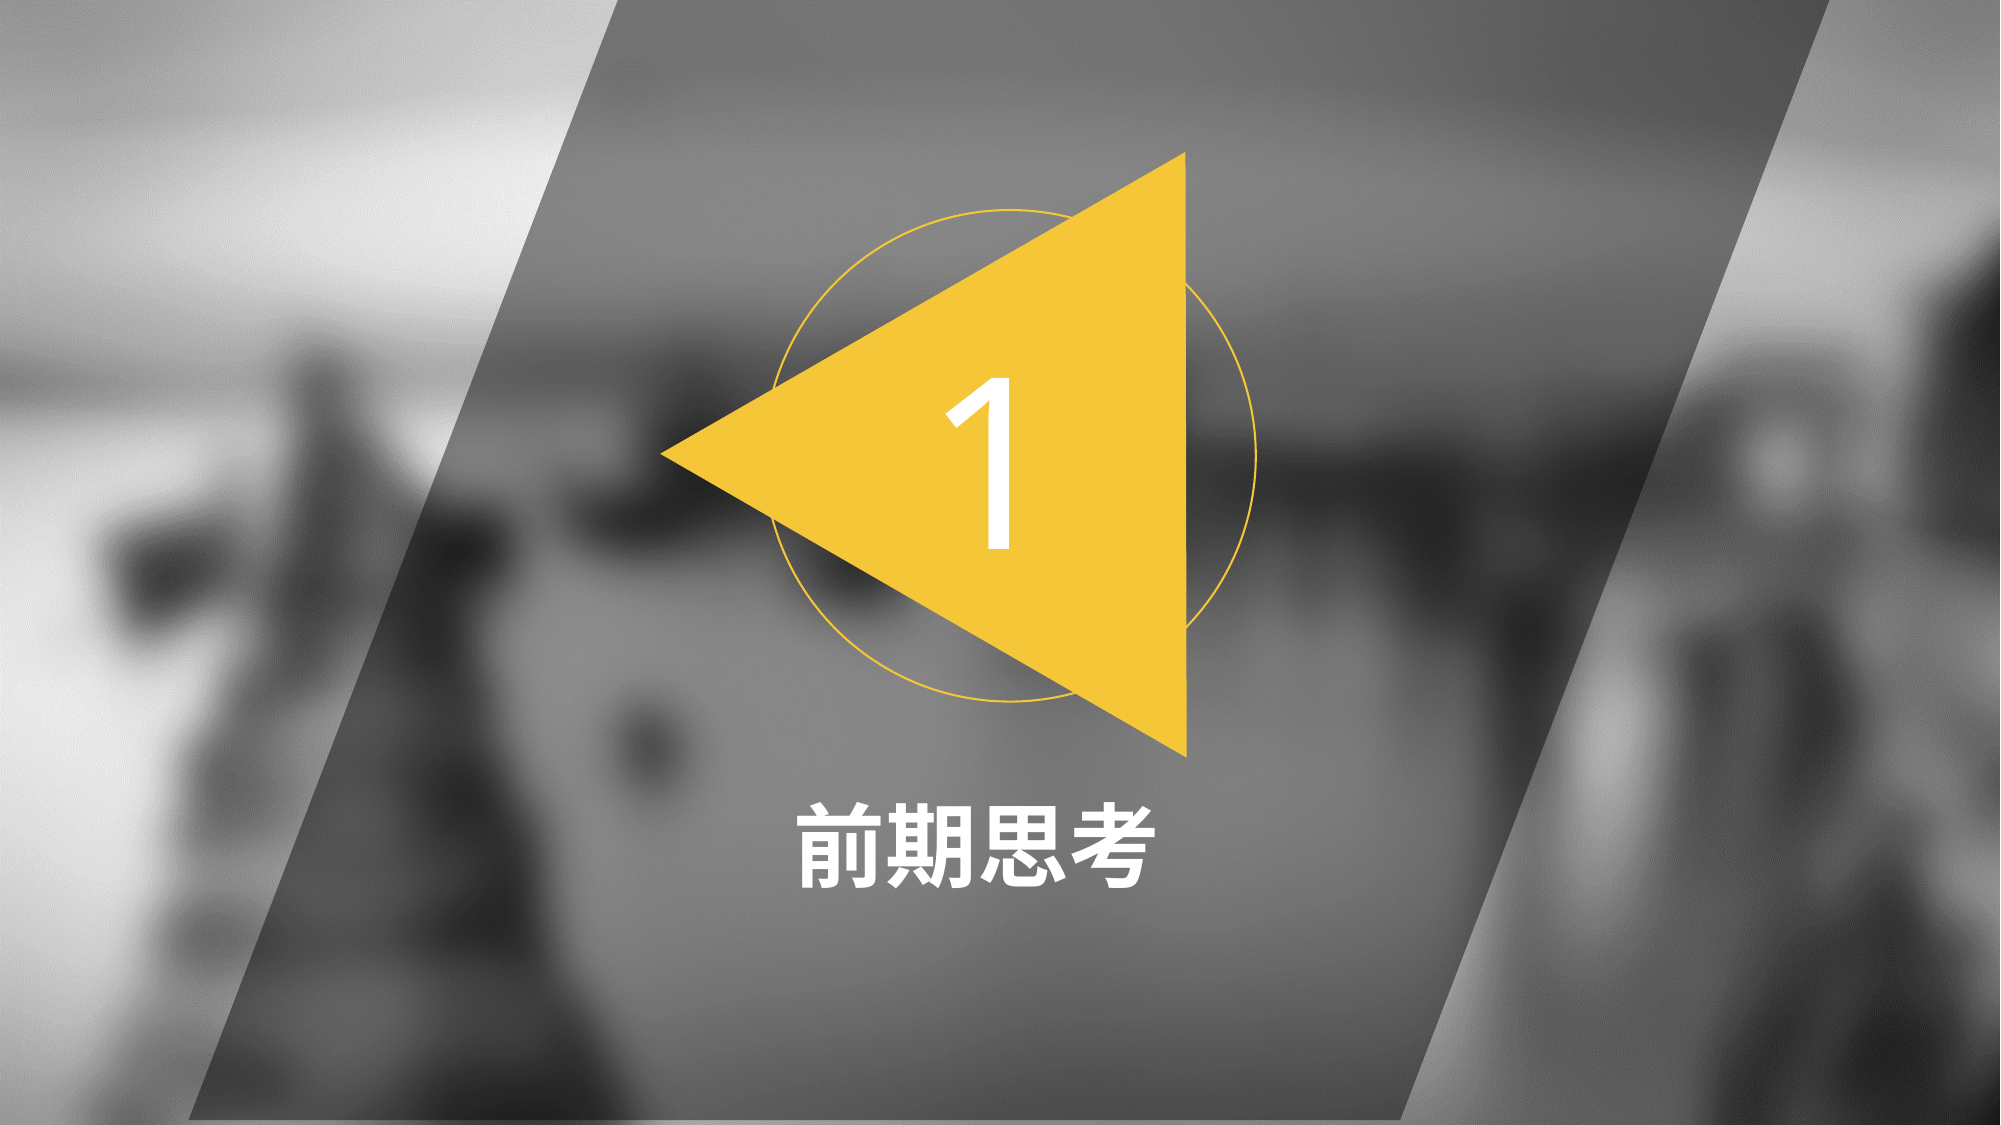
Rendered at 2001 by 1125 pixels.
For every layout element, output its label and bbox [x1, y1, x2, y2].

text_box [732, 111, 1341, 709]
picture [0, 0, 2000, 1125]
